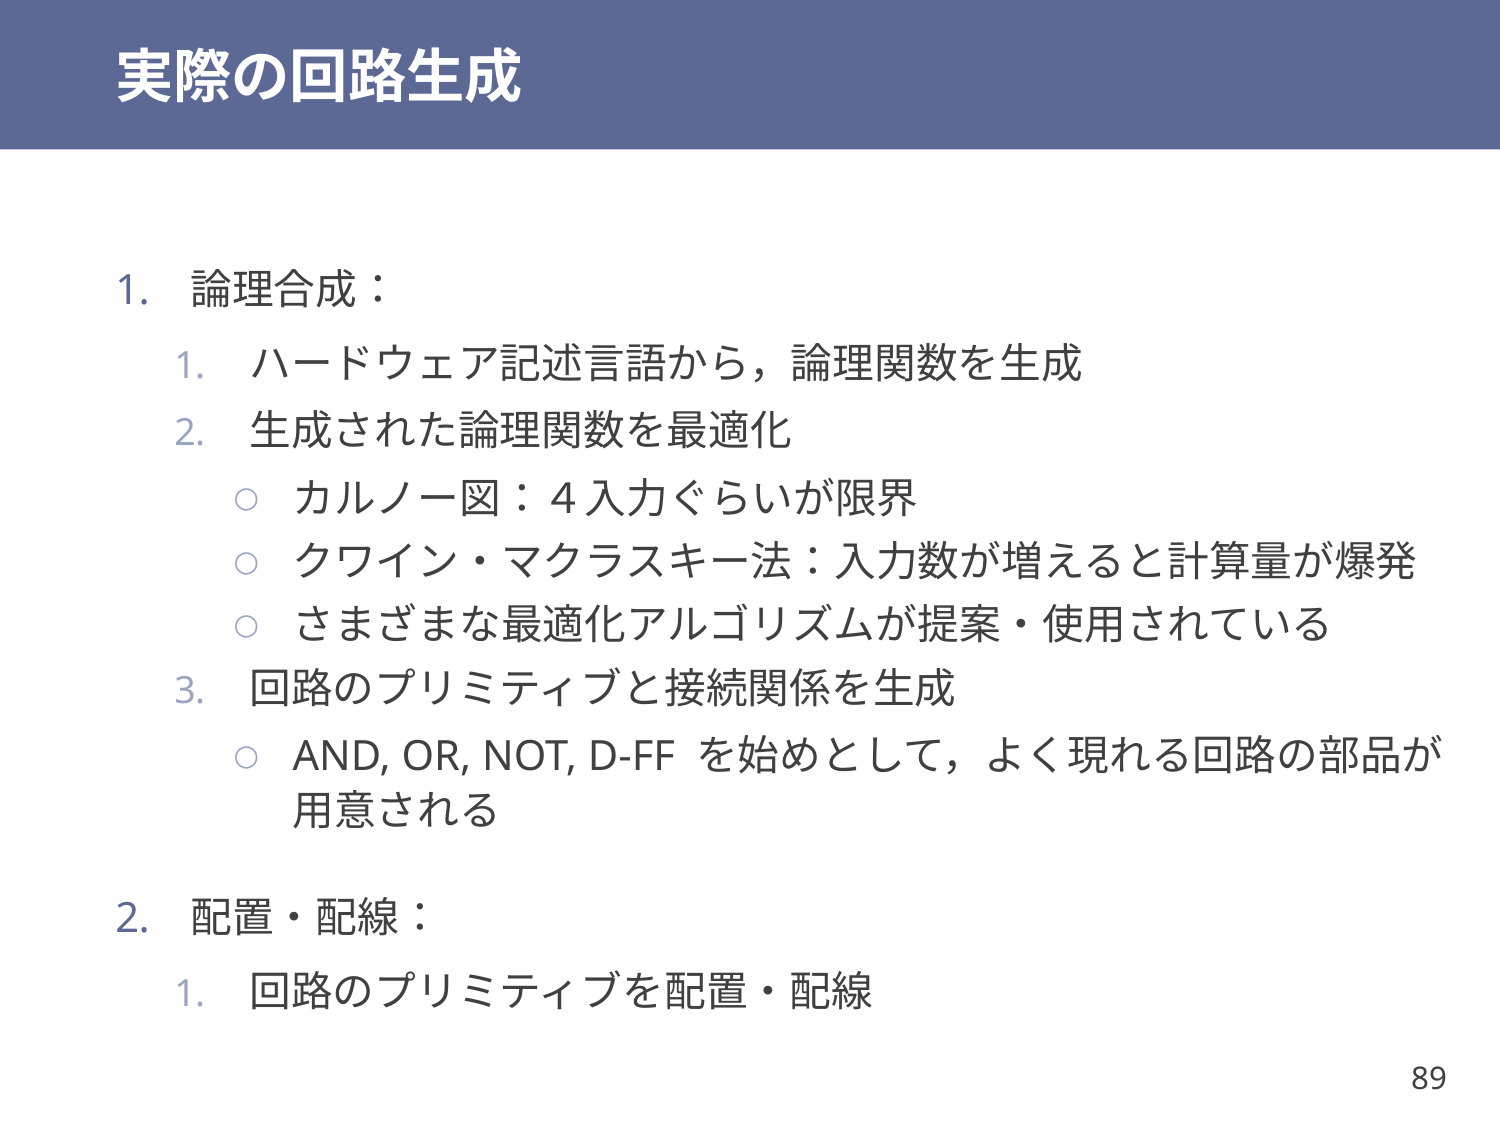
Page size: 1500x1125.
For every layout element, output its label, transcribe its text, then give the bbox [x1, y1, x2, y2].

title 実際の回路生成 [100, 0, 1500, 150]
list 論理合成： ハードウェア記述言語から，論理関数を生成 生成された論理関数を最適化 カルノー図：４入力ぐらいが限界 クワイン・マクラスキー法：入力数が増えると計算量が爆発 さまざまな最適化アルゴリズムが提案・使用されている 回路のプリミティブと接続関係を生成 AND, OR, NOT, D-FF を始めとして，よく現れる回路の部品が用意される 配置・配線： 回路のプリミティブを配置・配線 [100, 207, 1459, 1065]
